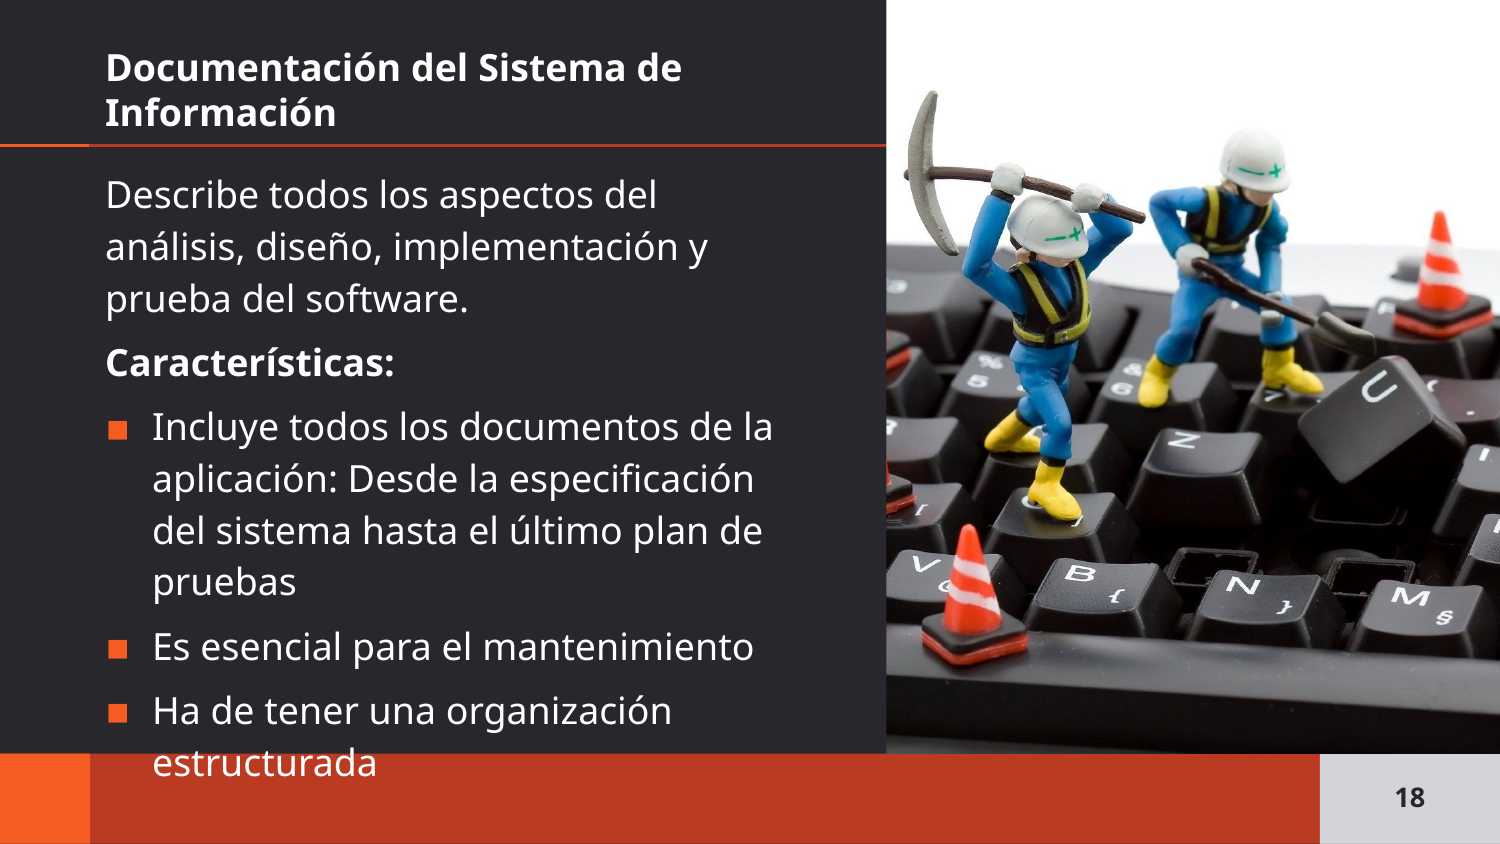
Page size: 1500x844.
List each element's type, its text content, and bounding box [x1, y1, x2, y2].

slide_number 18 [1320, 762, 1500, 844]
list Describe todos los aspectos del análisis, diseño, implementación y prueba del software. Características: Incluye todos los documentos de la aplicación: Desde la especificación del sistema hasta el último plan de pruebas Es esencial para el mantenimiento Ha de tener una organización estructurada [90, 149, 813, 707]
title Documentación del Sistema de Información [90, 31, 704, 149]
picture [886, 0, 1500, 754]
